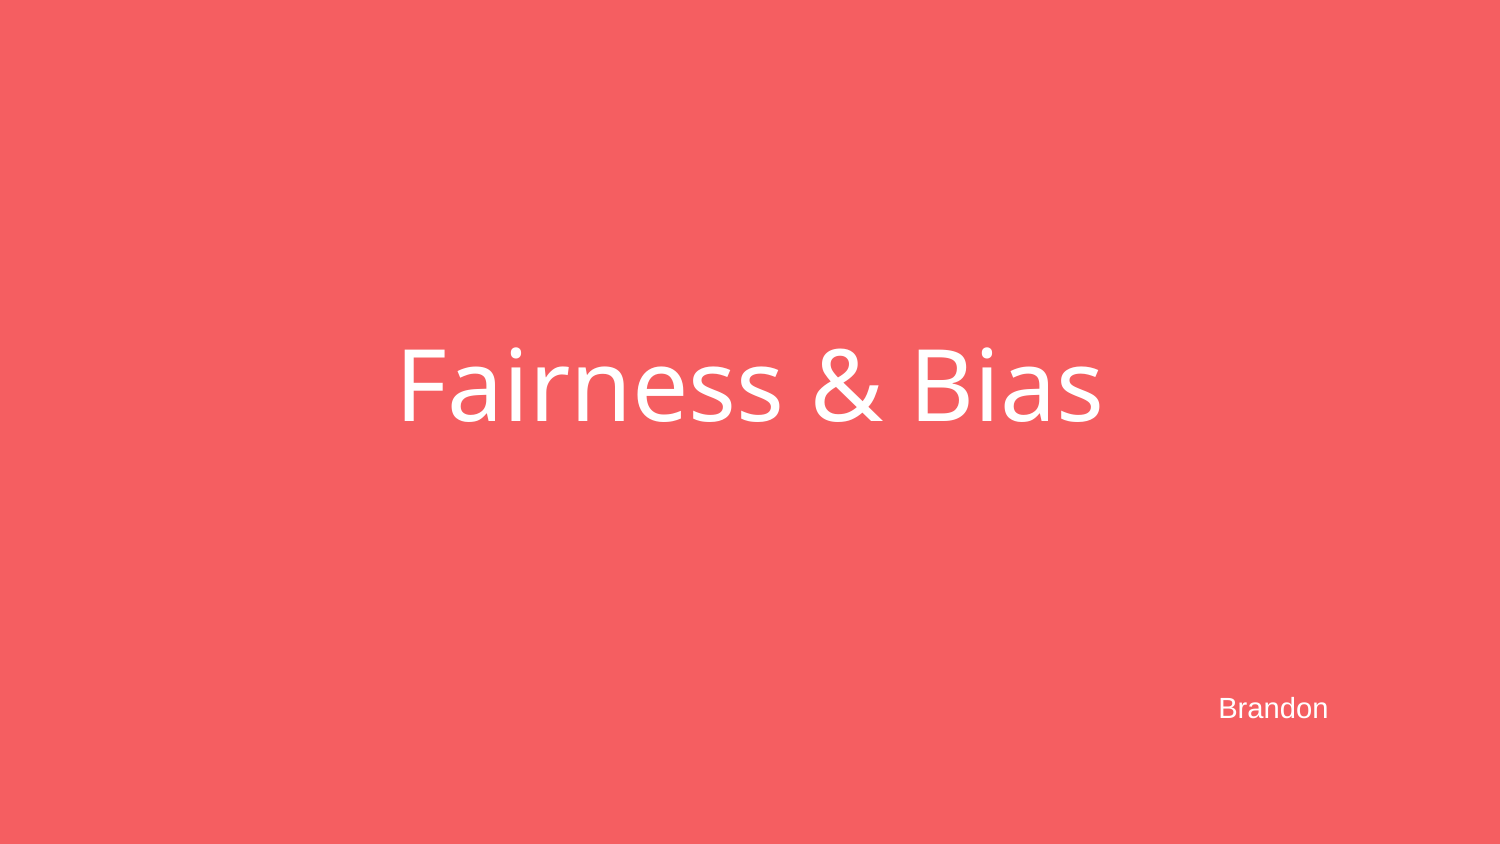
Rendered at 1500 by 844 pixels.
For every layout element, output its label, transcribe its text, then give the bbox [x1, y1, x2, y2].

title Fairness & Bias [83, 233, 1417, 529]
text_box Brandon [1151, 674, 1396, 747]
